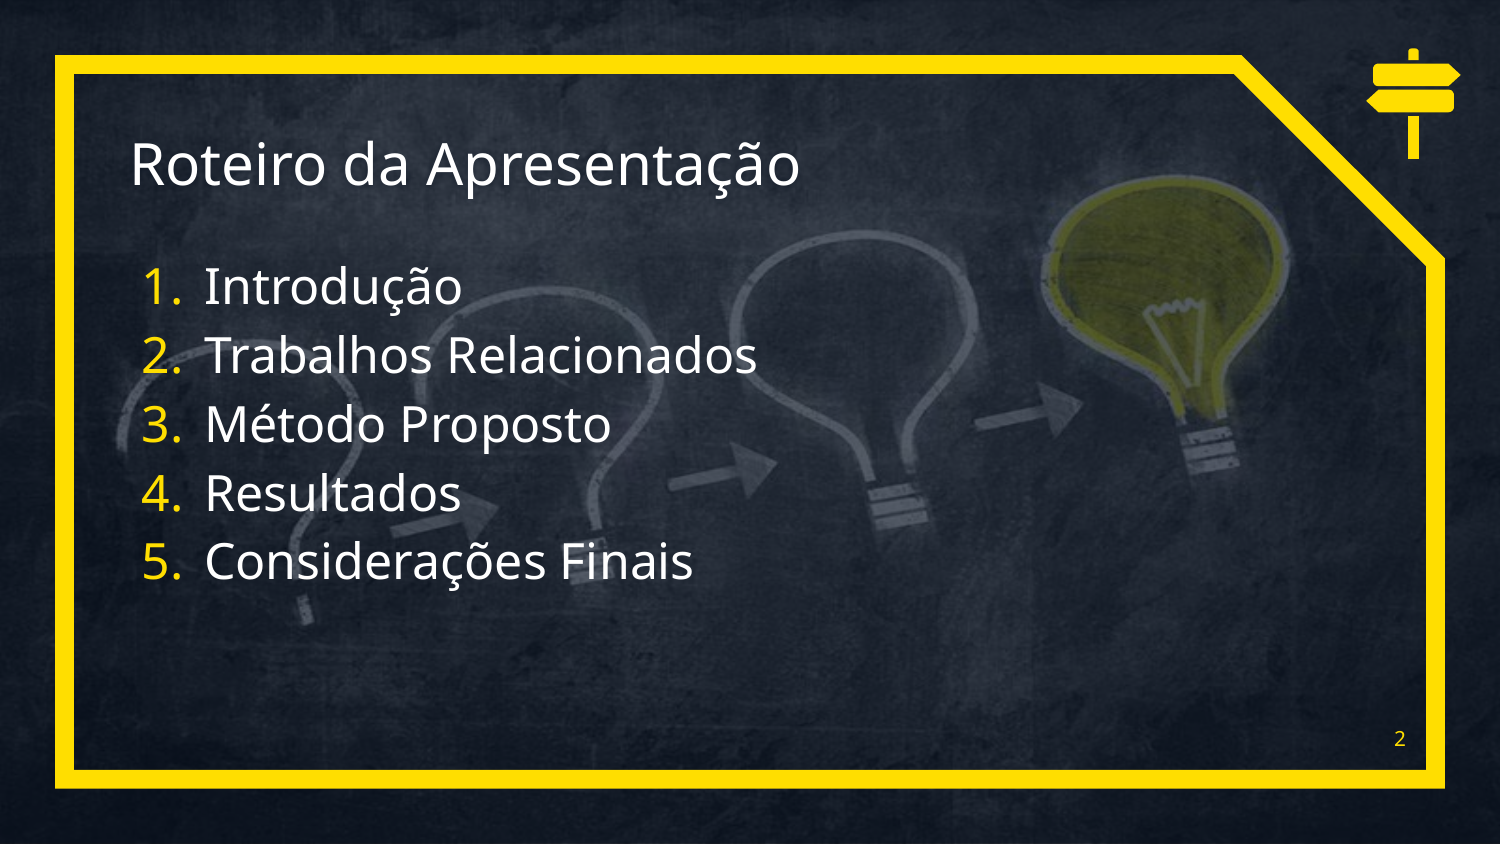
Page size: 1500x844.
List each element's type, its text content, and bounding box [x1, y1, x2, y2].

slide_number 2 [1366, 711, 1406, 755]
list Introdução Trabalhos Relacionados Método Proposto Resultados Considerações Finais [129, 245, 1232, 742]
title Roteiro da Apresentação [129, 117, 1232, 197]
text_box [1365, 48, 1461, 160]
picture [0, 0, 1500, 844]
